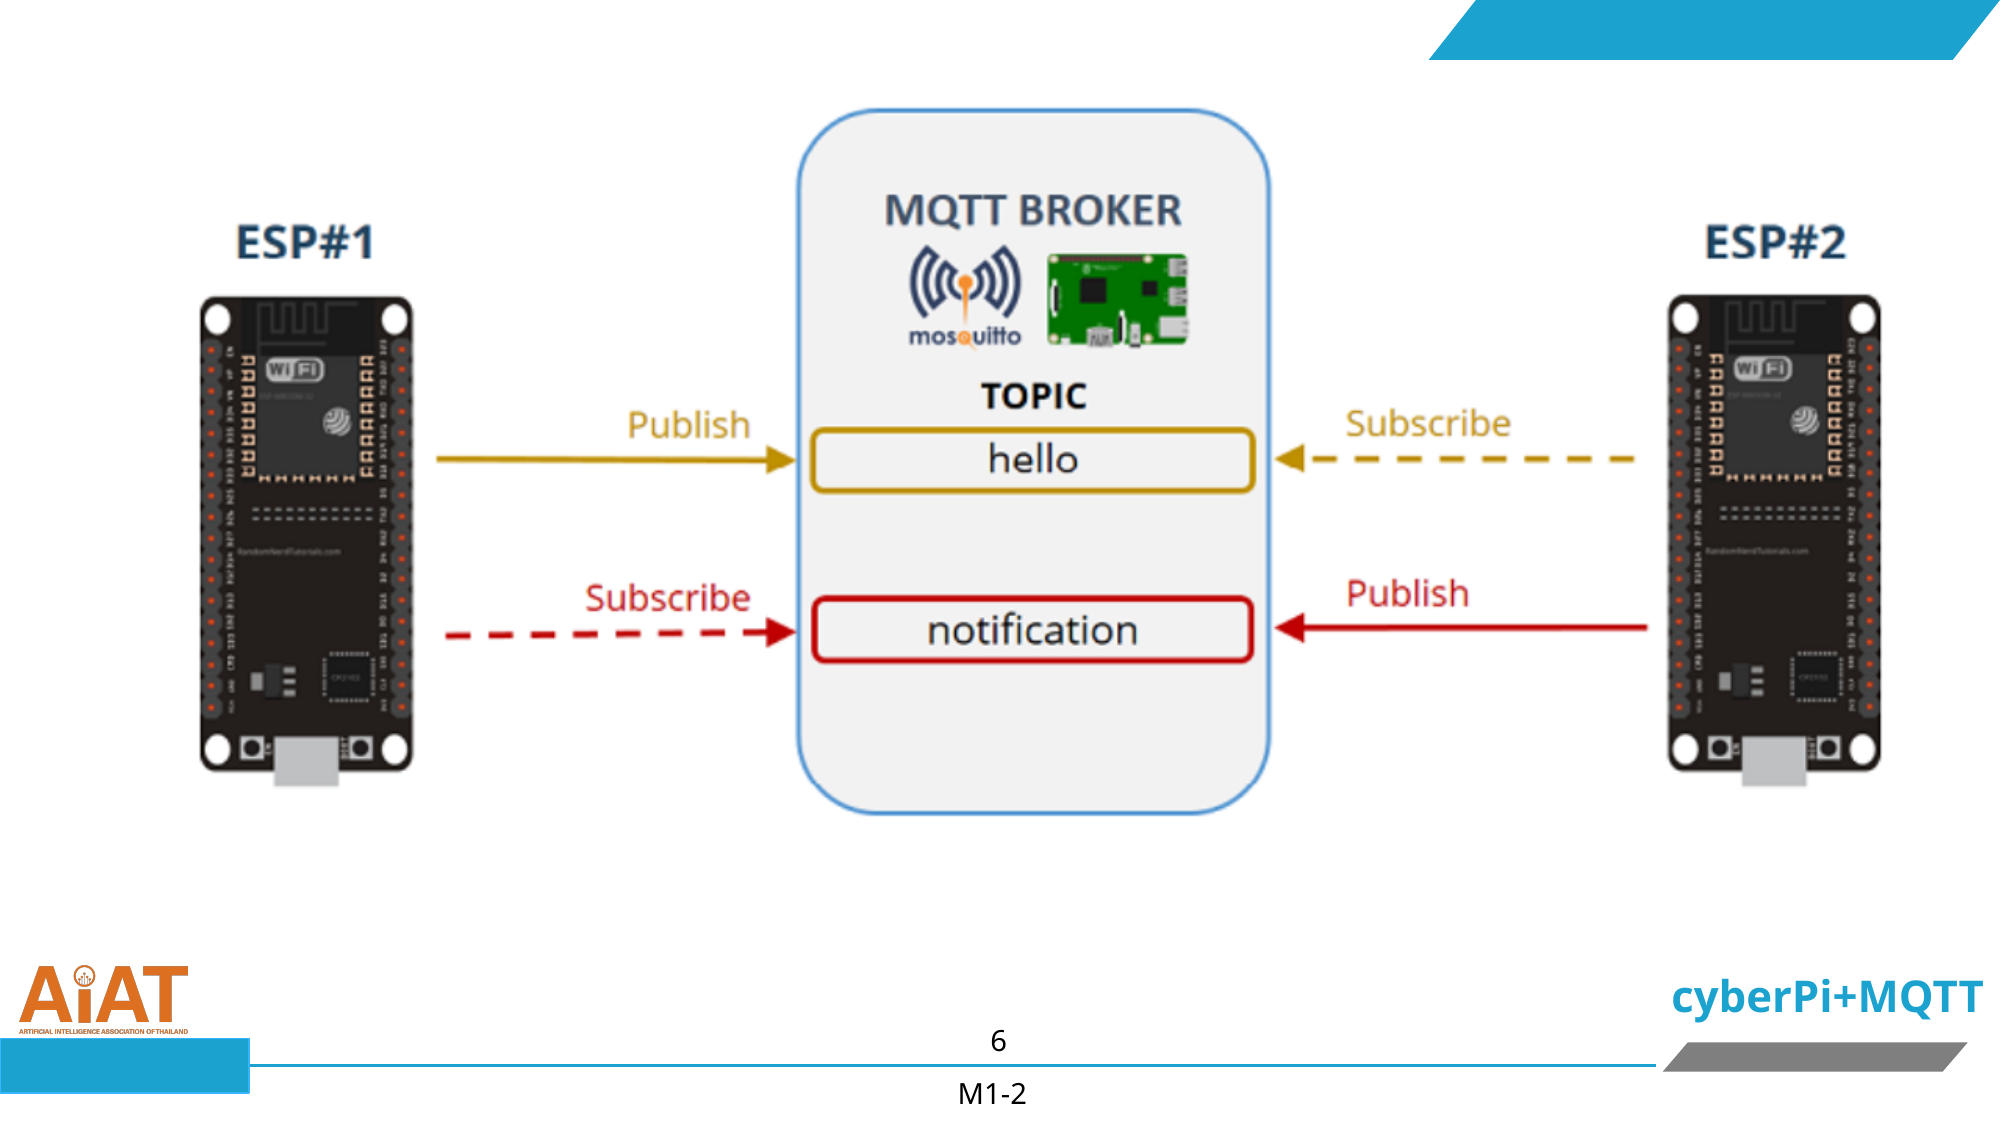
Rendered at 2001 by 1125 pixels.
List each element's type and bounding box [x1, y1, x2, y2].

picture [162, 87, 1915, 843]
picture [19, 965, 188, 1034]
